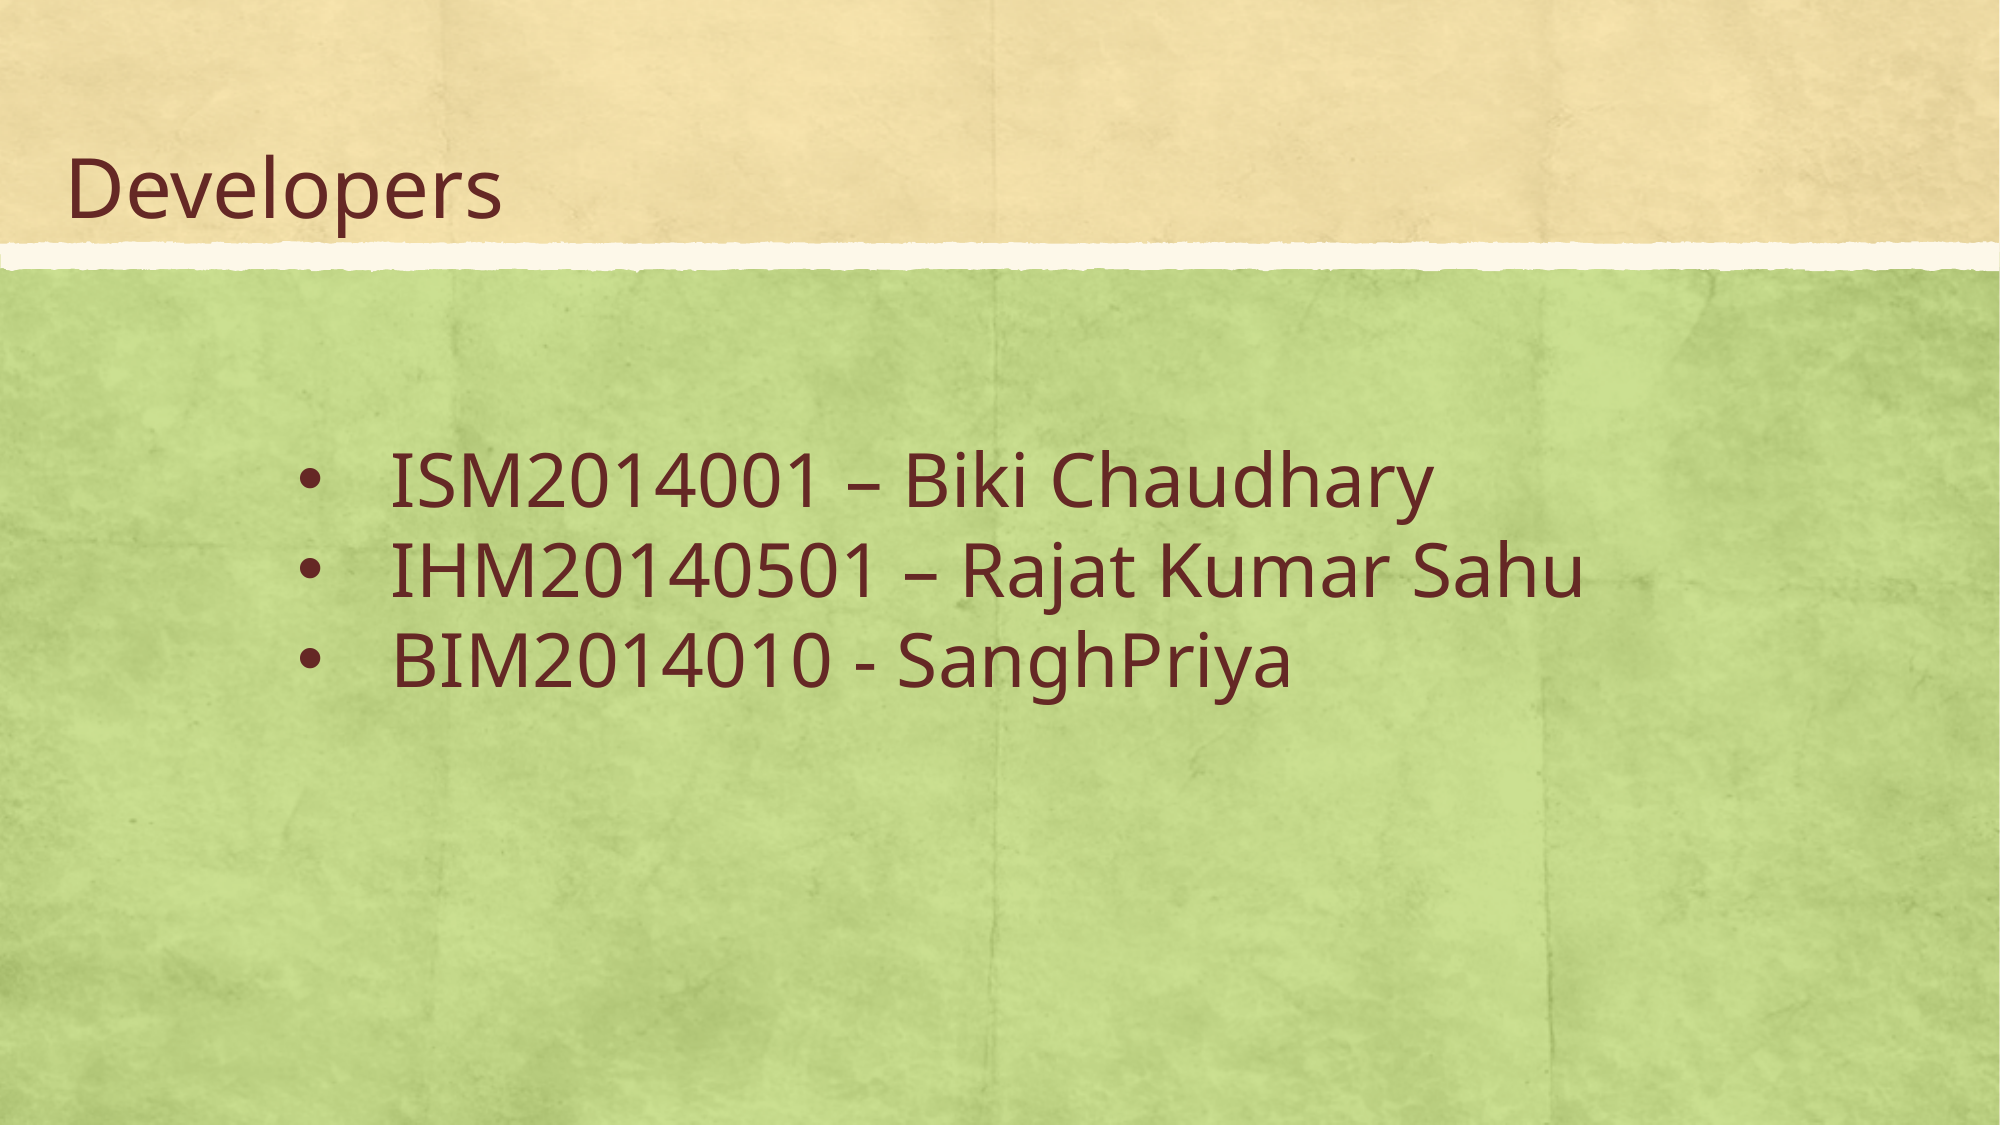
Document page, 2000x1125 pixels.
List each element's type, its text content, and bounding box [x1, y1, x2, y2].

text_box ISM2014001 – Biki Chaudhary IHM20140501 – Rajat Kumar Sahu BIM2014010 - SanghPriya [282, 424, 1603, 710]
title Developers [49, 125, 613, 244]
